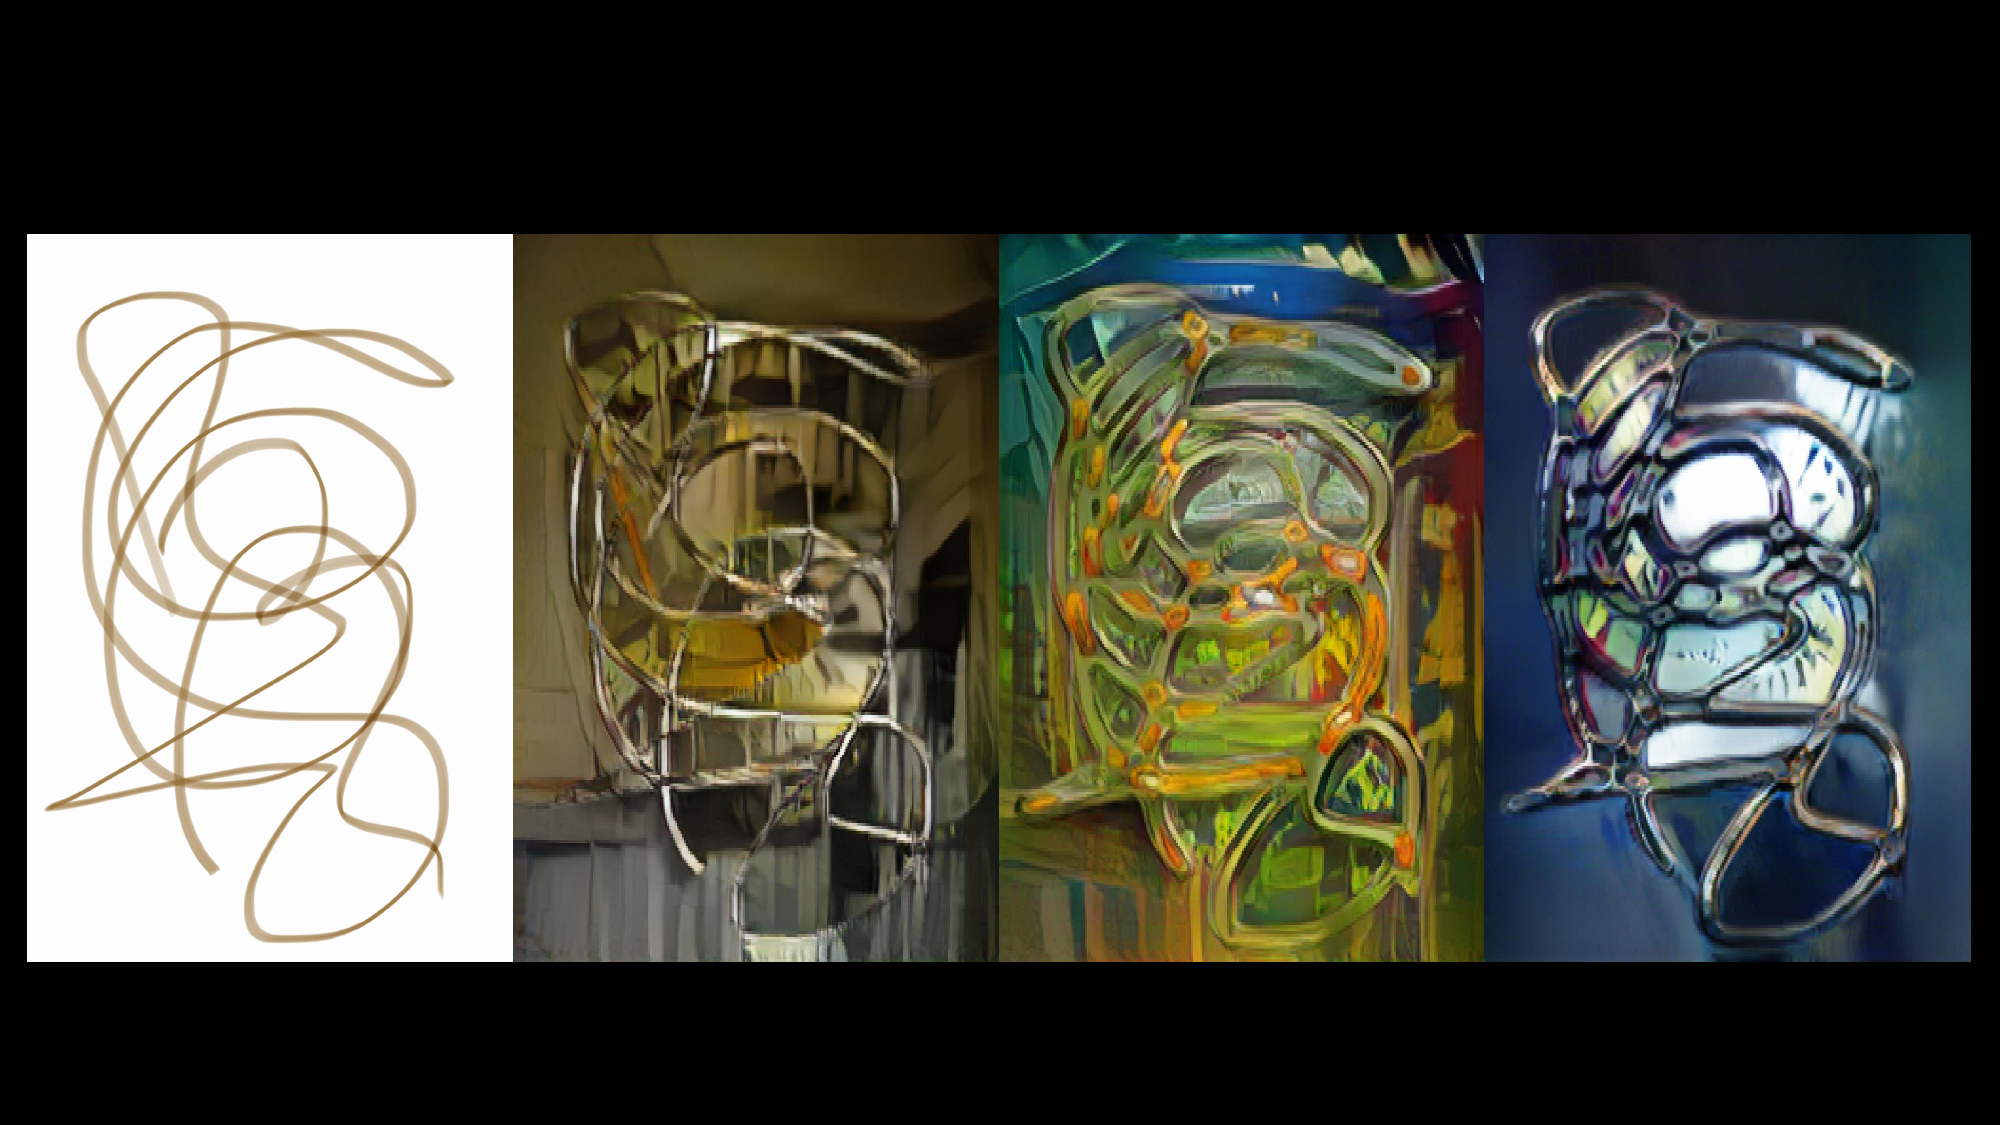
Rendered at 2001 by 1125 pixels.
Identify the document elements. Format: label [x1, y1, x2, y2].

list [27, 234, 513, 962]
picture [999, 234, 1971, 962]
list [513, 234, 999, 962]
